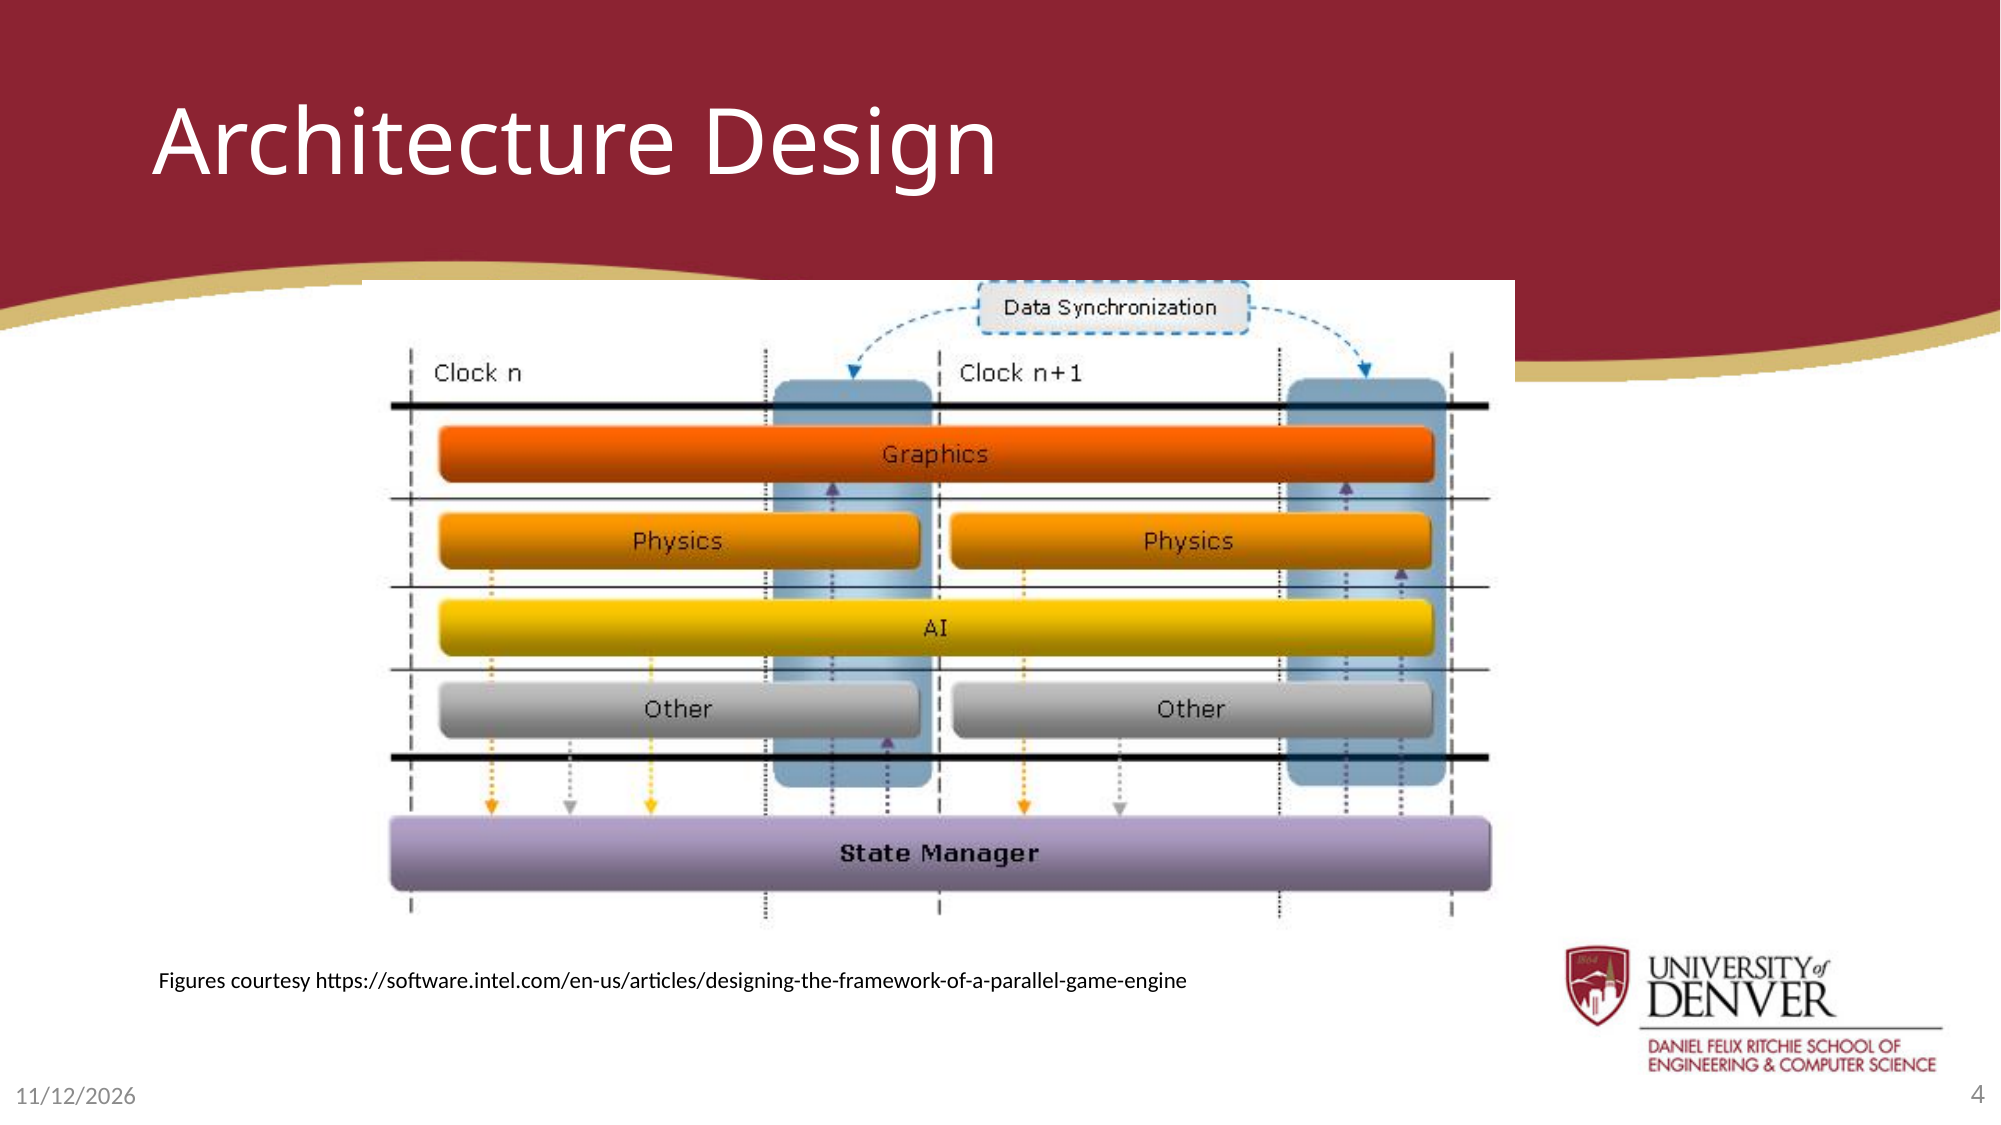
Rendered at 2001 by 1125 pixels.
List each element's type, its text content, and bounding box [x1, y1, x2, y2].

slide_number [0, 1064, 450, 1125]
picture [0, 0, 2001, 1125]
text_box Figures courtesy https://software.intel.com/en-us/articles/designing-the-framework-of-a-parallel-game-engine [144, 958, 1204, 1001]
title Architecture Design [137, 36, 1863, 254]
slide_number 4 [1550, 1065, 2000, 1125]
